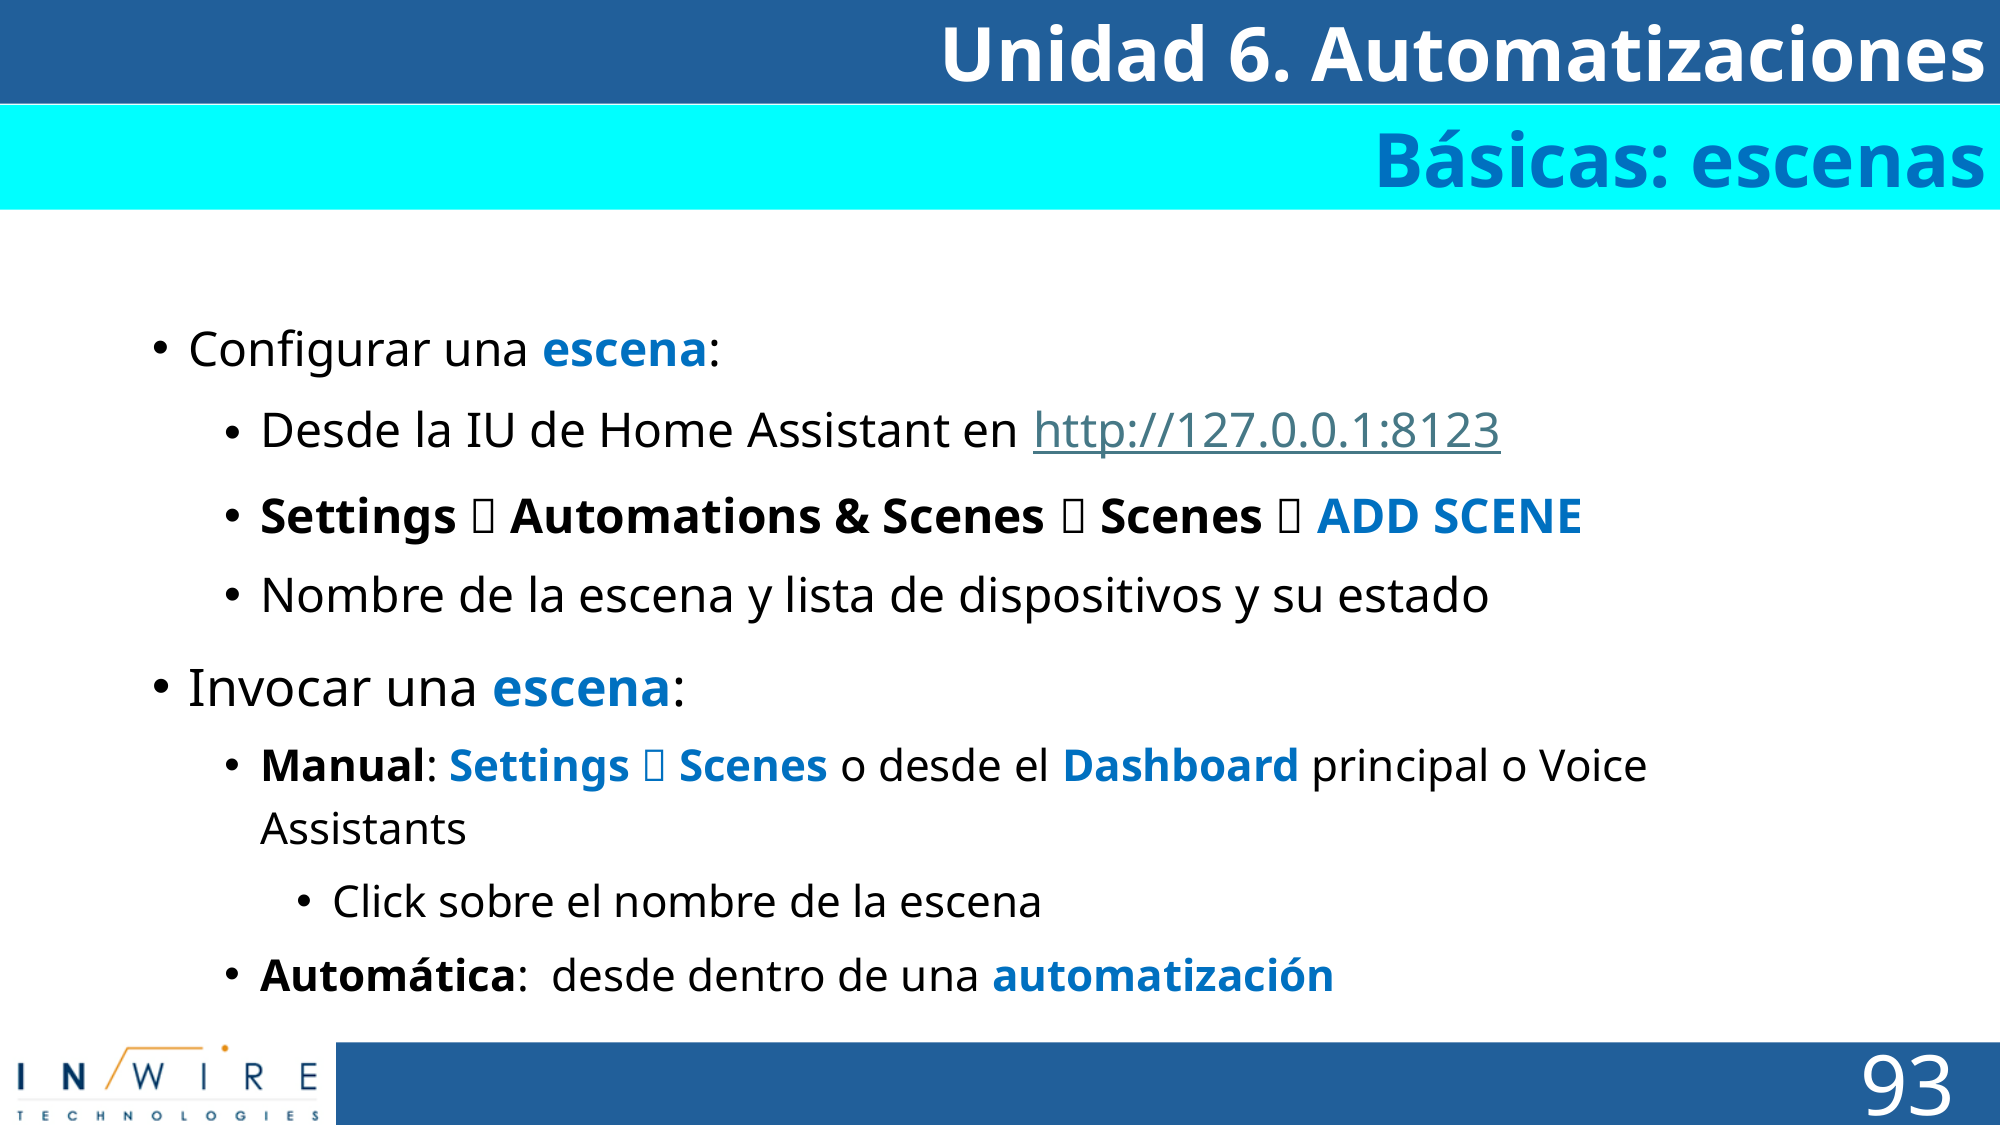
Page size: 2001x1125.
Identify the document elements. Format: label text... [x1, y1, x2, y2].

picture [0, 1037, 336, 1125]
text_box Unidad 6. Automatizaciones [0, 0, 2000, 104]
list Configurar una escena: Desde la IU de Home Assistant en http://127.0.0.1:8123 Settings  Automations & Scenes  Scenes  ADD SCENE Nombre de la escena y lista de dispositivos y su estado Invocar una escena: Manual: Settings  Scenes o desde el Dashboard principal o Voice Assistants Click sobre el nombre de la escena Automática: desde dentro de una automatización [137, 299, 1863, 1014]
text_box Básicas: escenas [0, 104, 2000, 210]
